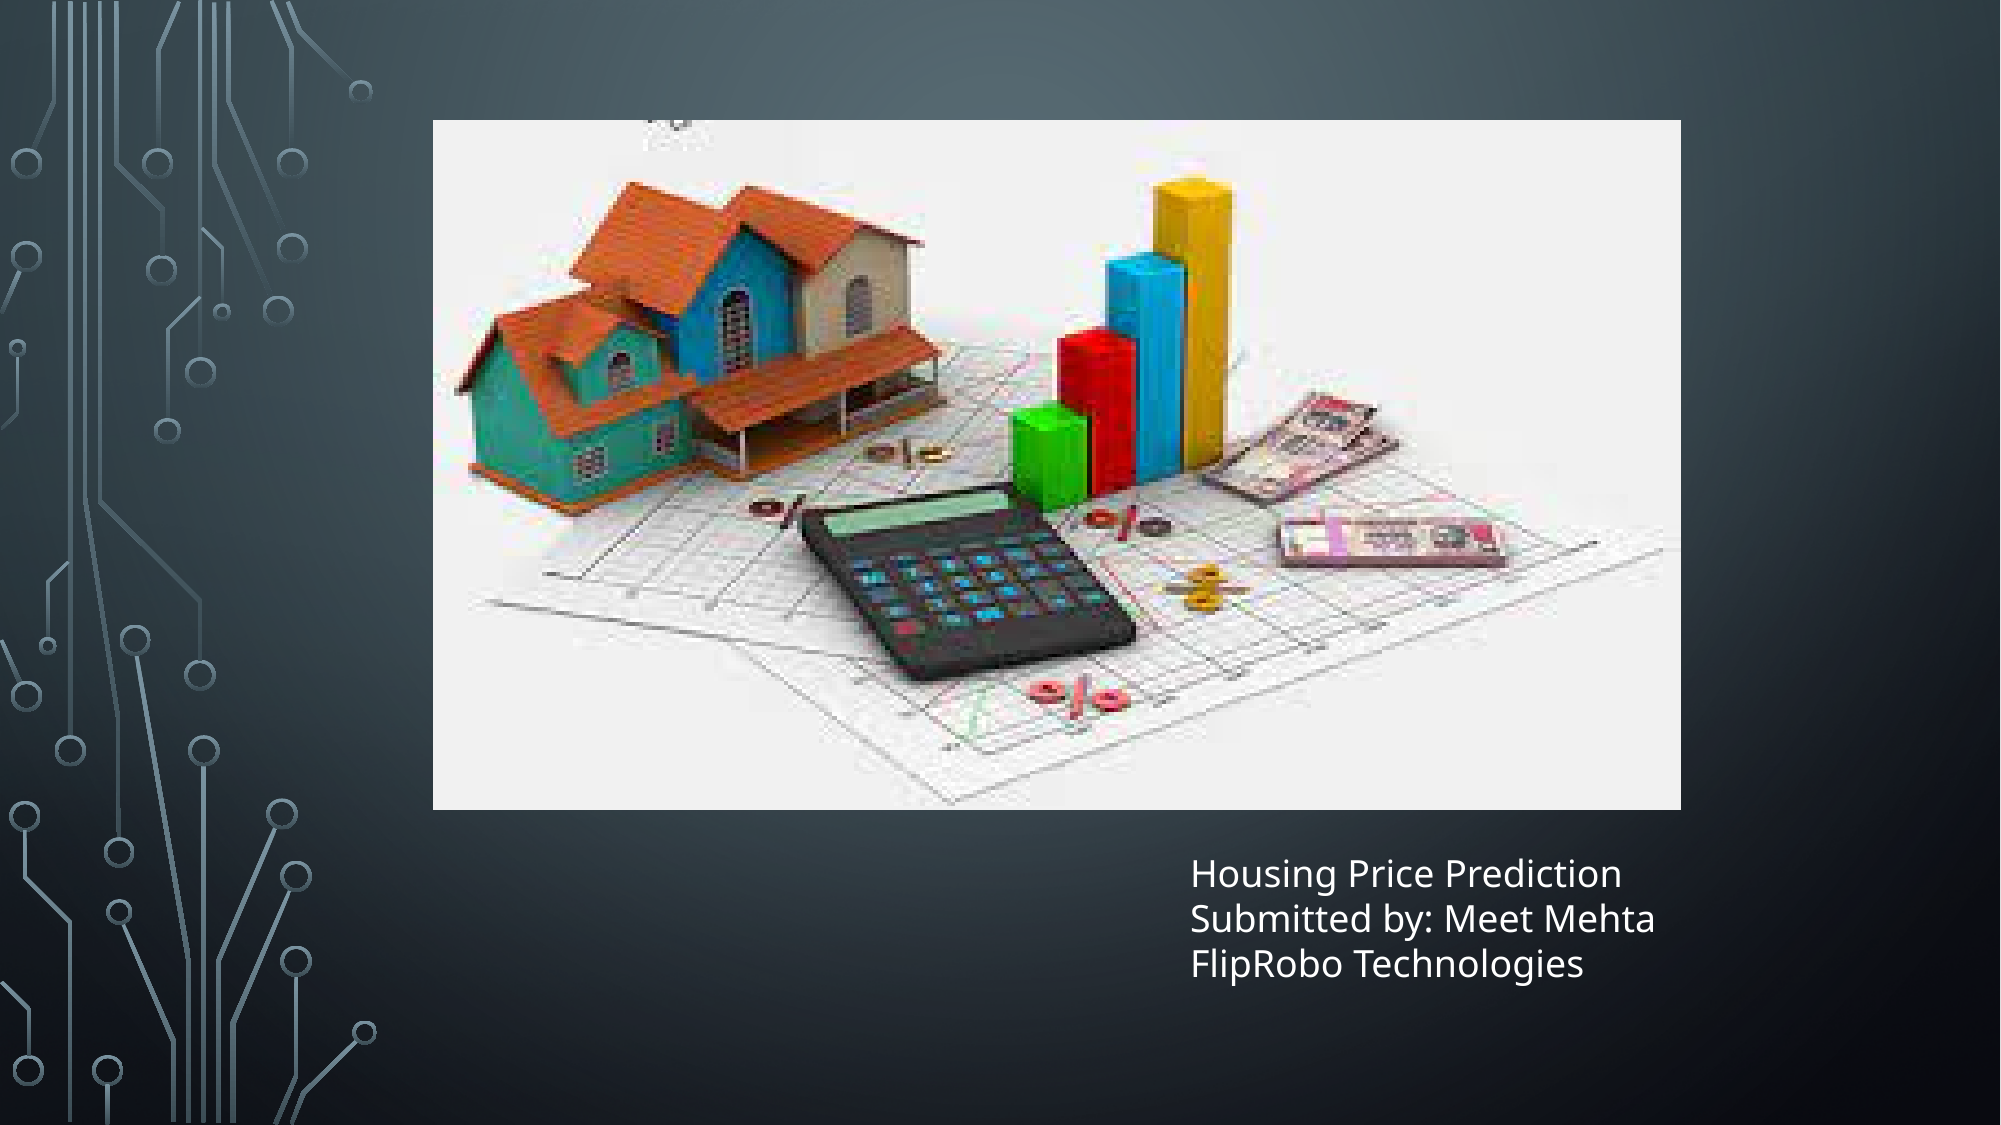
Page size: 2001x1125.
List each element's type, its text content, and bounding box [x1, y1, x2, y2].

text_box Housing Price Prediction Submitted by: Meet Mehta FlipRobo Technologies [1175, 843, 1905, 1038]
picture [433, 120, 1681, 810]
